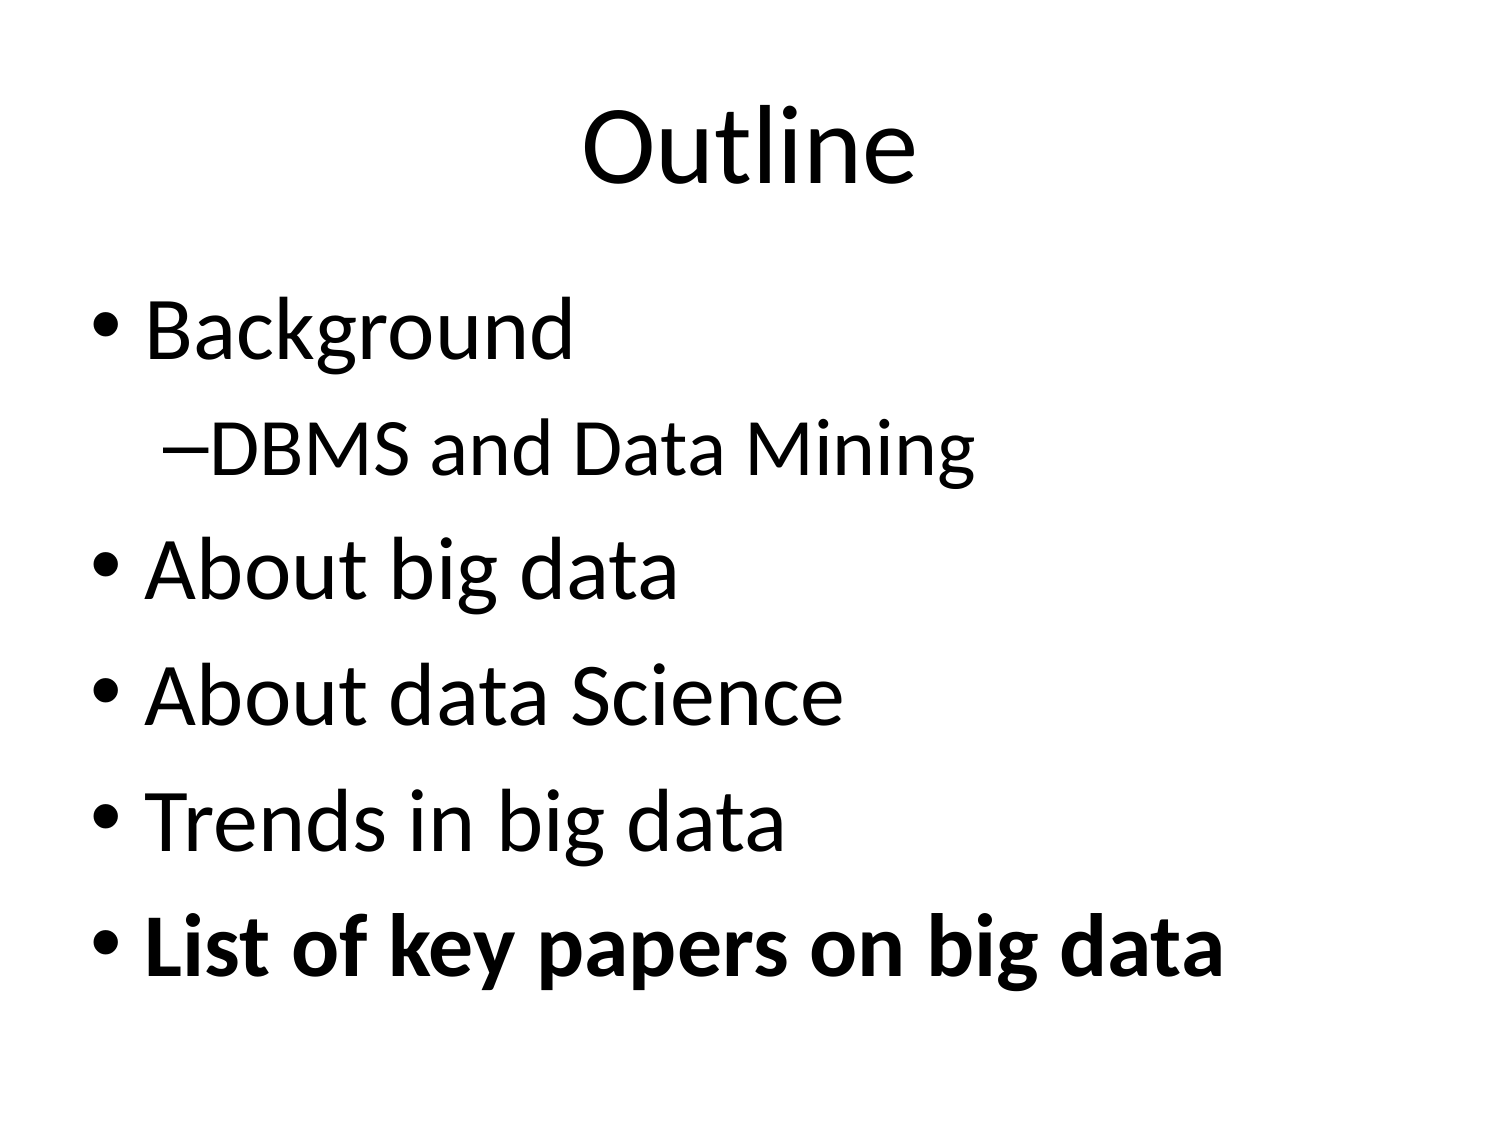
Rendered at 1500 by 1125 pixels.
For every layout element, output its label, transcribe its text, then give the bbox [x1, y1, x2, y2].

list Background DBMS and Data Mining About big data About data Science Trends in big data List of key papers on big data [75, 262, 1425, 1005]
title Outline [75, 45, 1425, 233]
